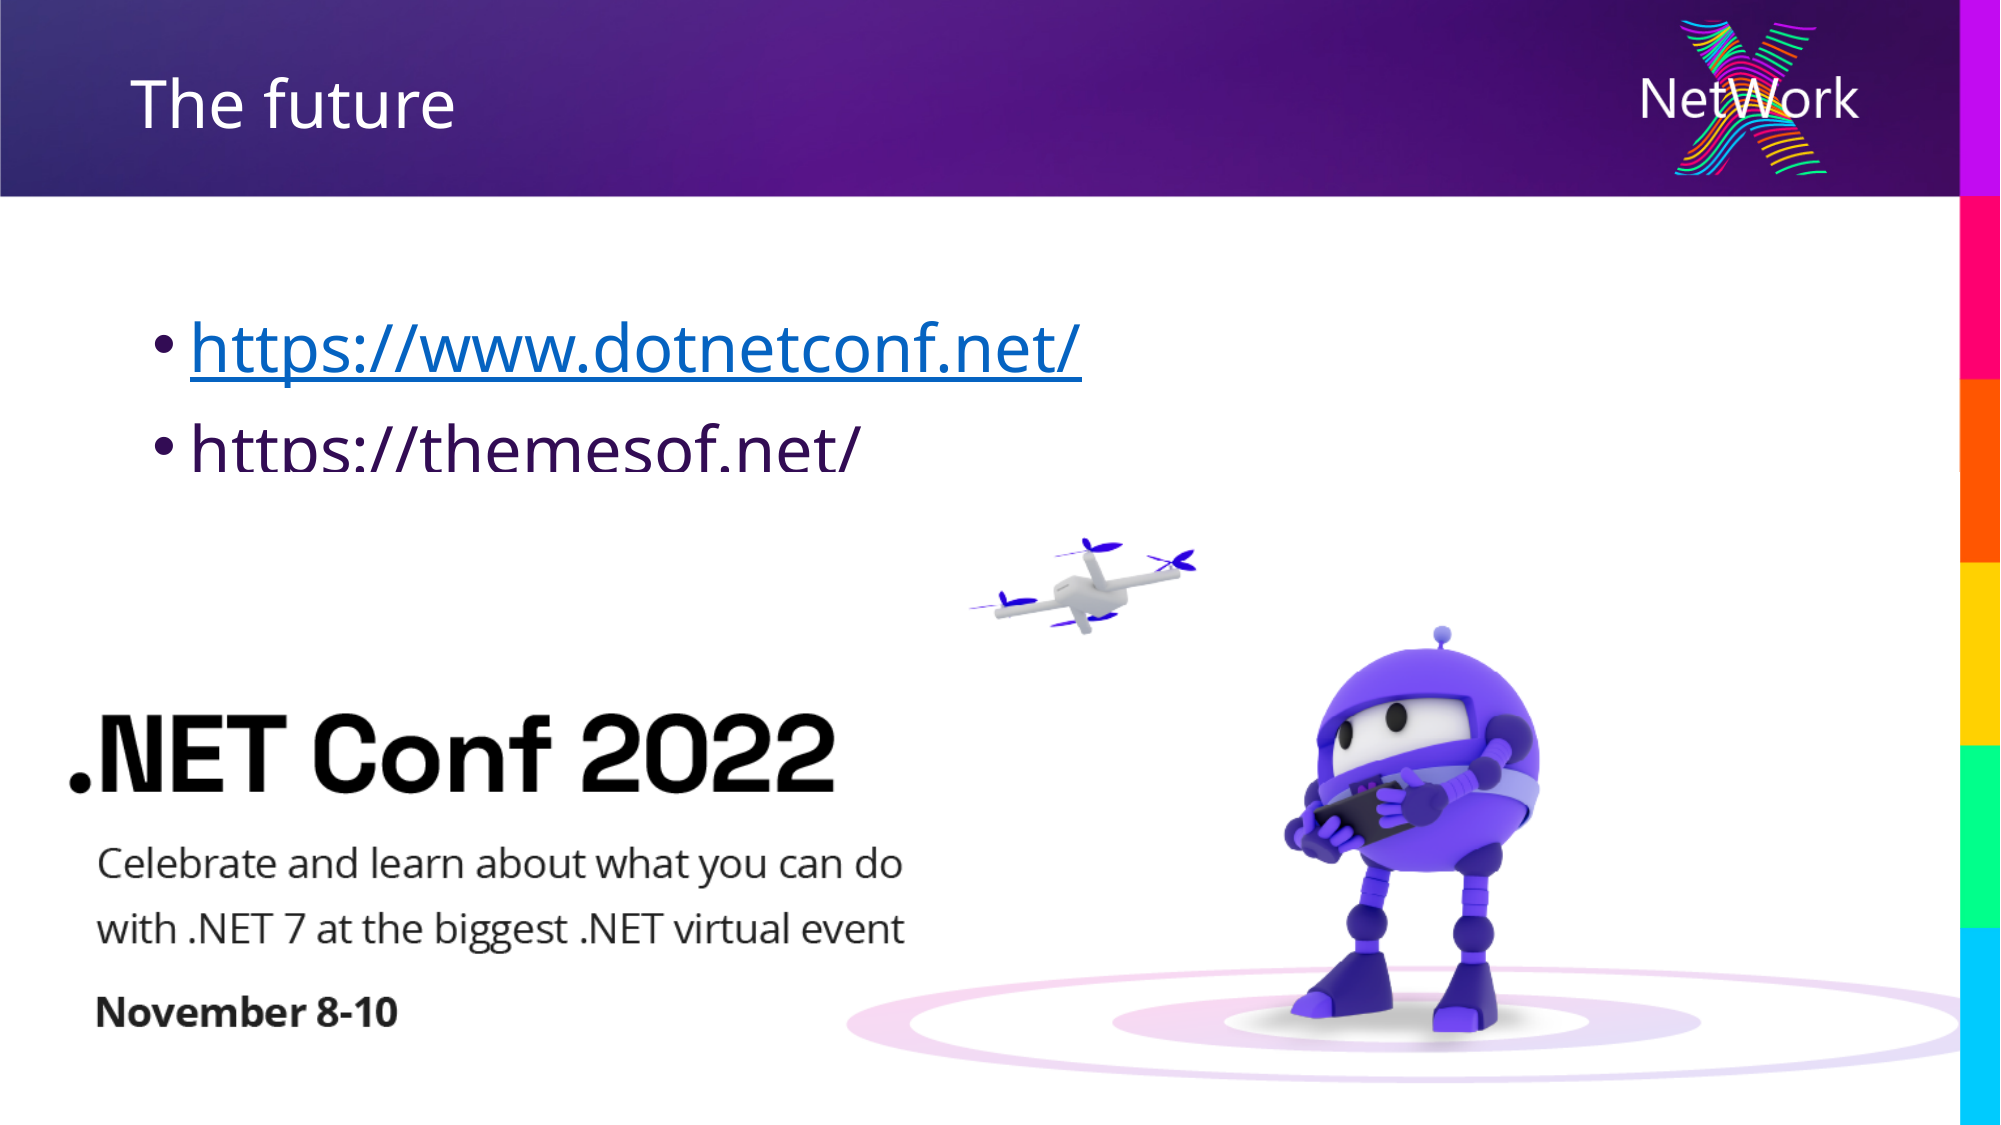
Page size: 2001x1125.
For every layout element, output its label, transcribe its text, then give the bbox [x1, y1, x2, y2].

picture [0, 0, 2000, 1125]
title The future [115, 44, 1619, 169]
list https://www.dotnetconf.net/ https://themesof.net/ [137, 299, 1863, 472]
